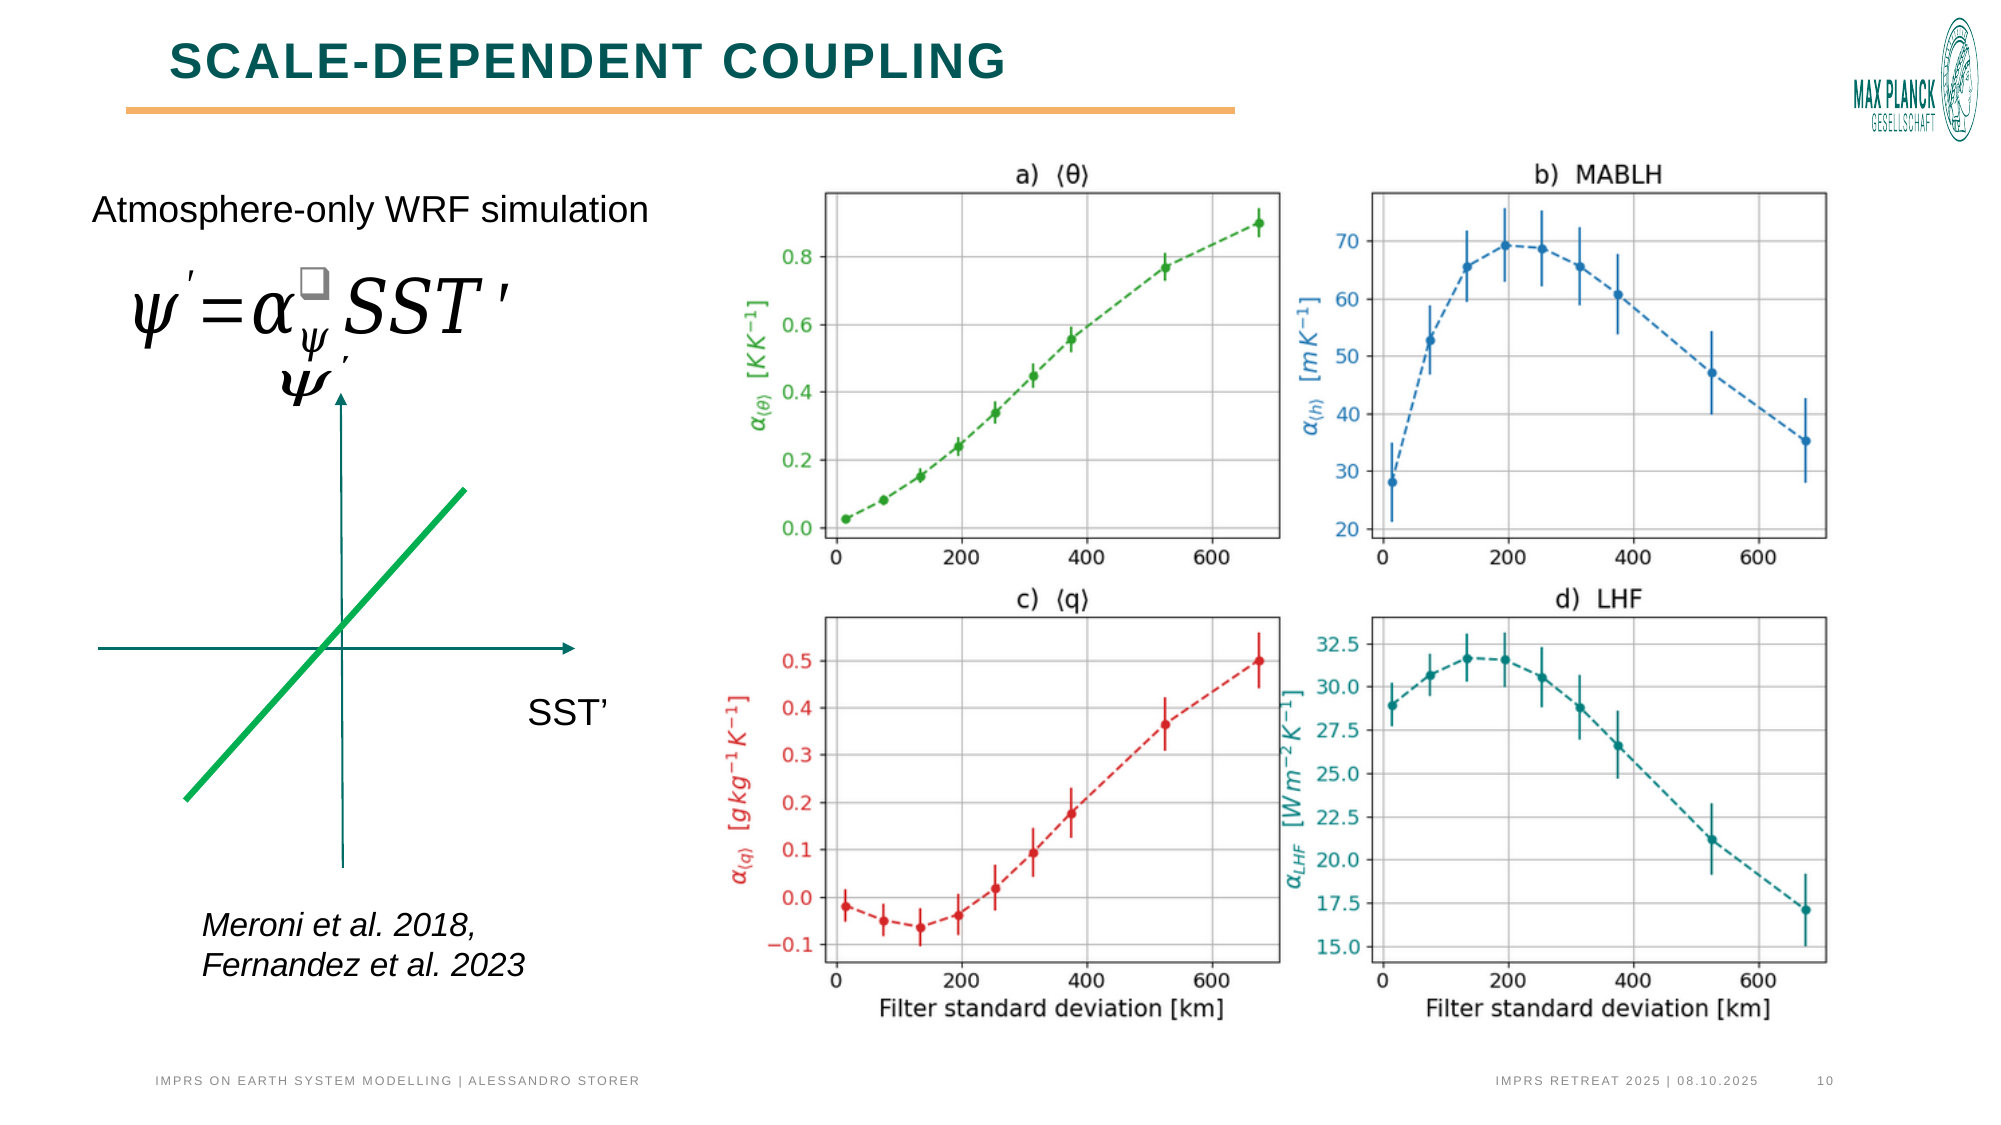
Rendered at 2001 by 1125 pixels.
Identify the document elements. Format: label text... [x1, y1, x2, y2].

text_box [185, 488, 466, 801]
text_box SST’ [512, 680, 624, 741]
text_box Scale-dependent coupling [154, 26, 1155, 96]
text_box Atmosphere-only WRF simulation [77, 177, 684, 237]
picture [723, 153, 1845, 1027]
text_box Meroni et al. 2018, Fernandez et al. 2023 [187, 895, 723, 990]
footer IMPRS on Earth System Modelling | ALESSANDRO STORER IMPRS retreat 2025 | 08.10.2025 10 [155, 1058, 1845, 1089]
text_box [201, 483, 459, 488]
